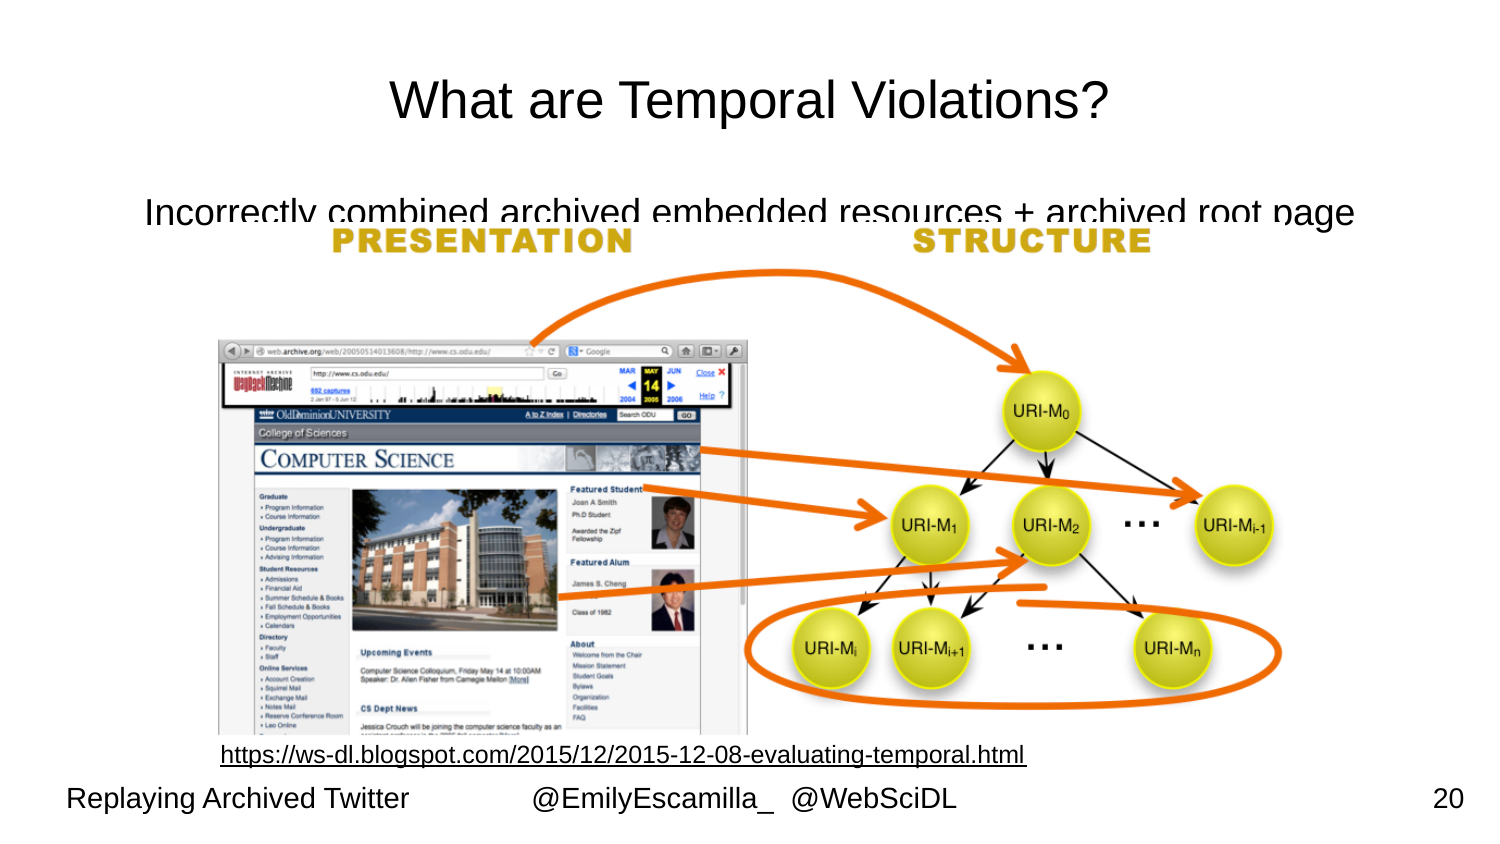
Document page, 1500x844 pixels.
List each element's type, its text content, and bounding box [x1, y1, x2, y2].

text_box https://ws-dl.blogspot.com/2015/12/2015-12-08-evaluating-temporal.html [205, 723, 1172, 784]
picture [214, 222, 1285, 737]
slide_number ‹#› [1389, 764, 1480, 830]
title What are Temporal Violations? [51, 50, 1449, 144]
list Incorrectly combined archived embedded resources + archived root page [51, 150, 1449, 258]
